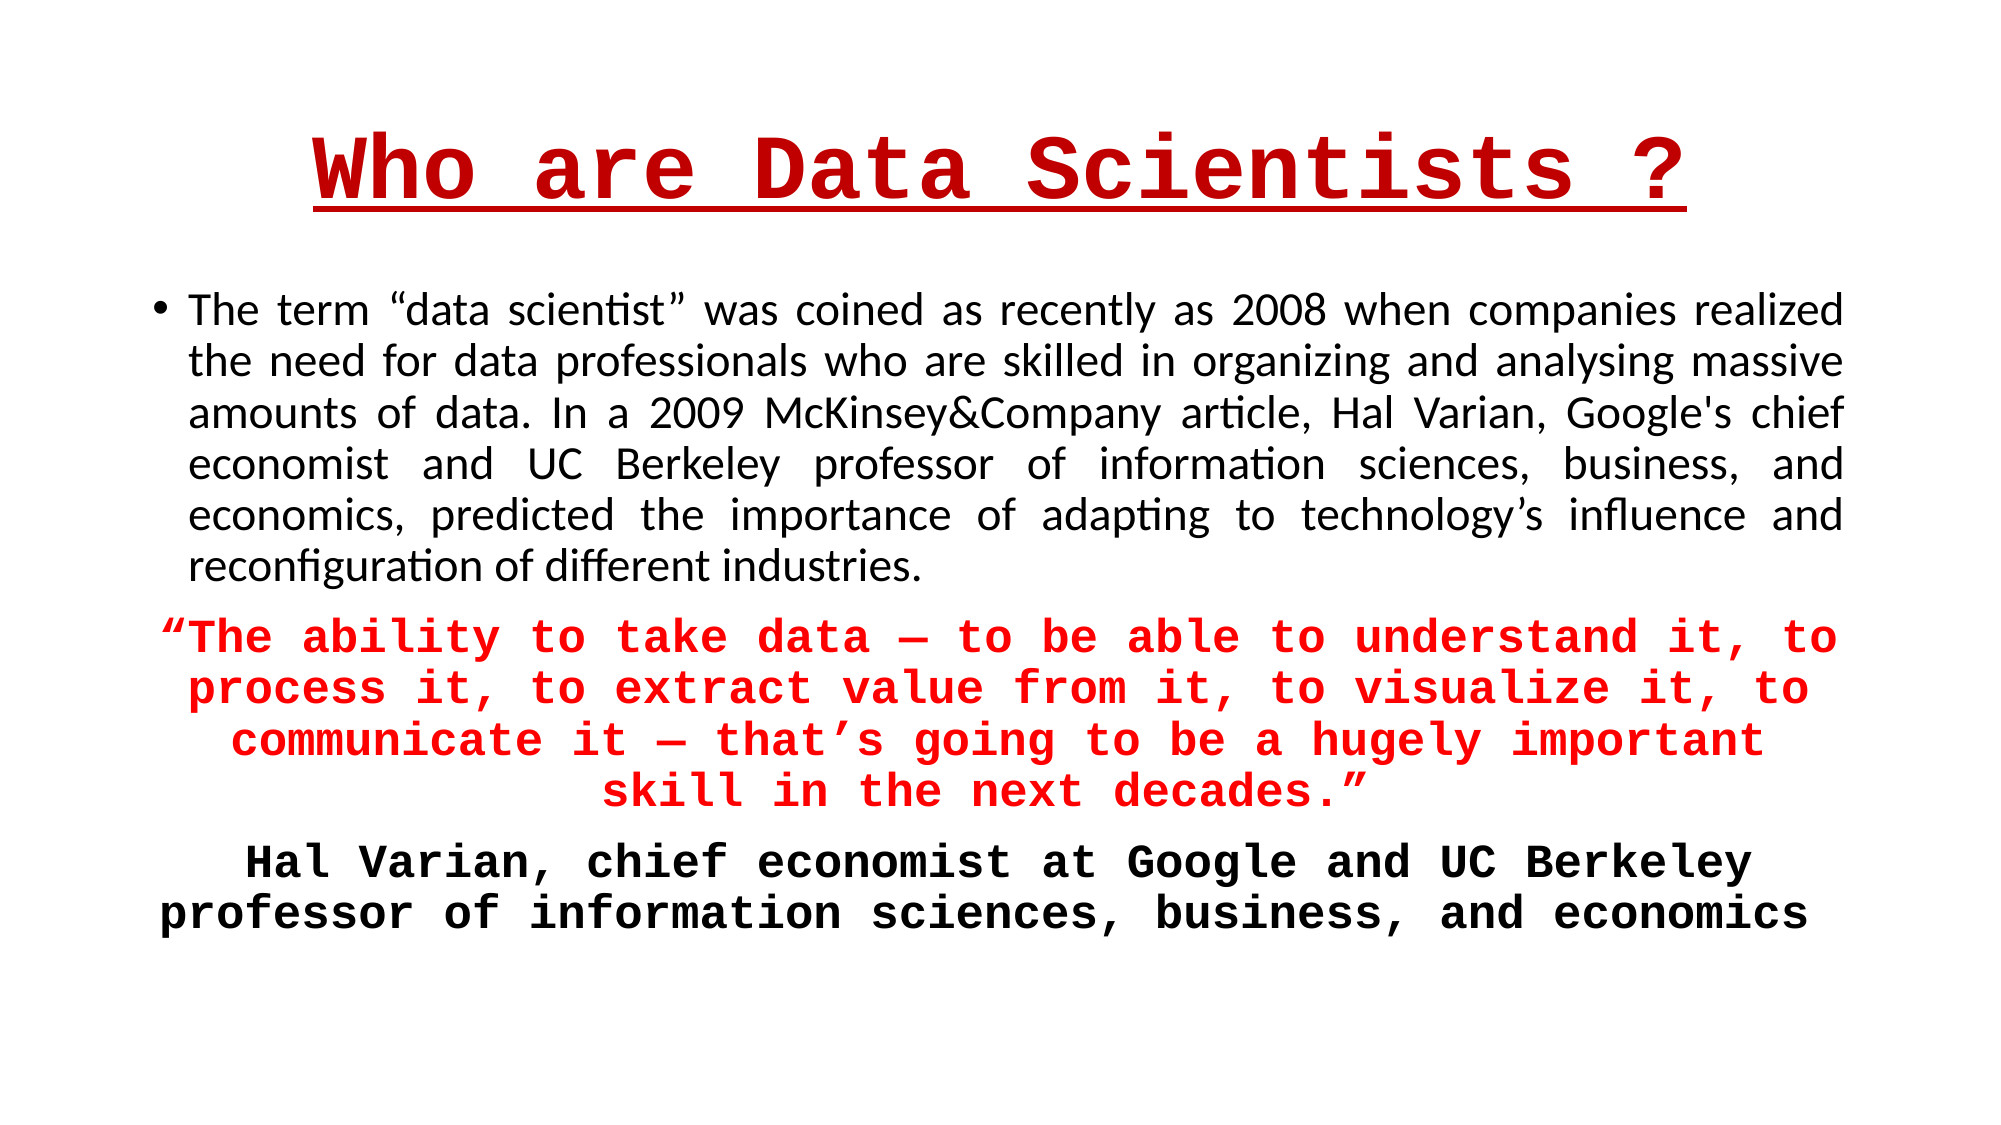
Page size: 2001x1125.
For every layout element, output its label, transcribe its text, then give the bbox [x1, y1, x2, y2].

list The term “data scientist” was coined as recently as 2008 when companies realized the need for data professionals who are skilled in organizing and analysing massive amounts of data. In a 2009 McKinsey&Company article, Hal Varian, Google's chief economist and UC Berkeley professor of information sciences, business, and economics, predicted the importance of adapting to technology’s influence and reconfiguration of different industries. “The ability to take data — to be able to understand it, to process it, to extract value from it, to visualize it, to communicate it — that’s going to be a hugely important skill in the next decades.” Hal Varian, chief economist at Google and UC Berkeley professor of information sciences, business, and economics [137, 277, 1863, 992]
title Who are Data Scientists ? [137, 59, 1863, 277]
